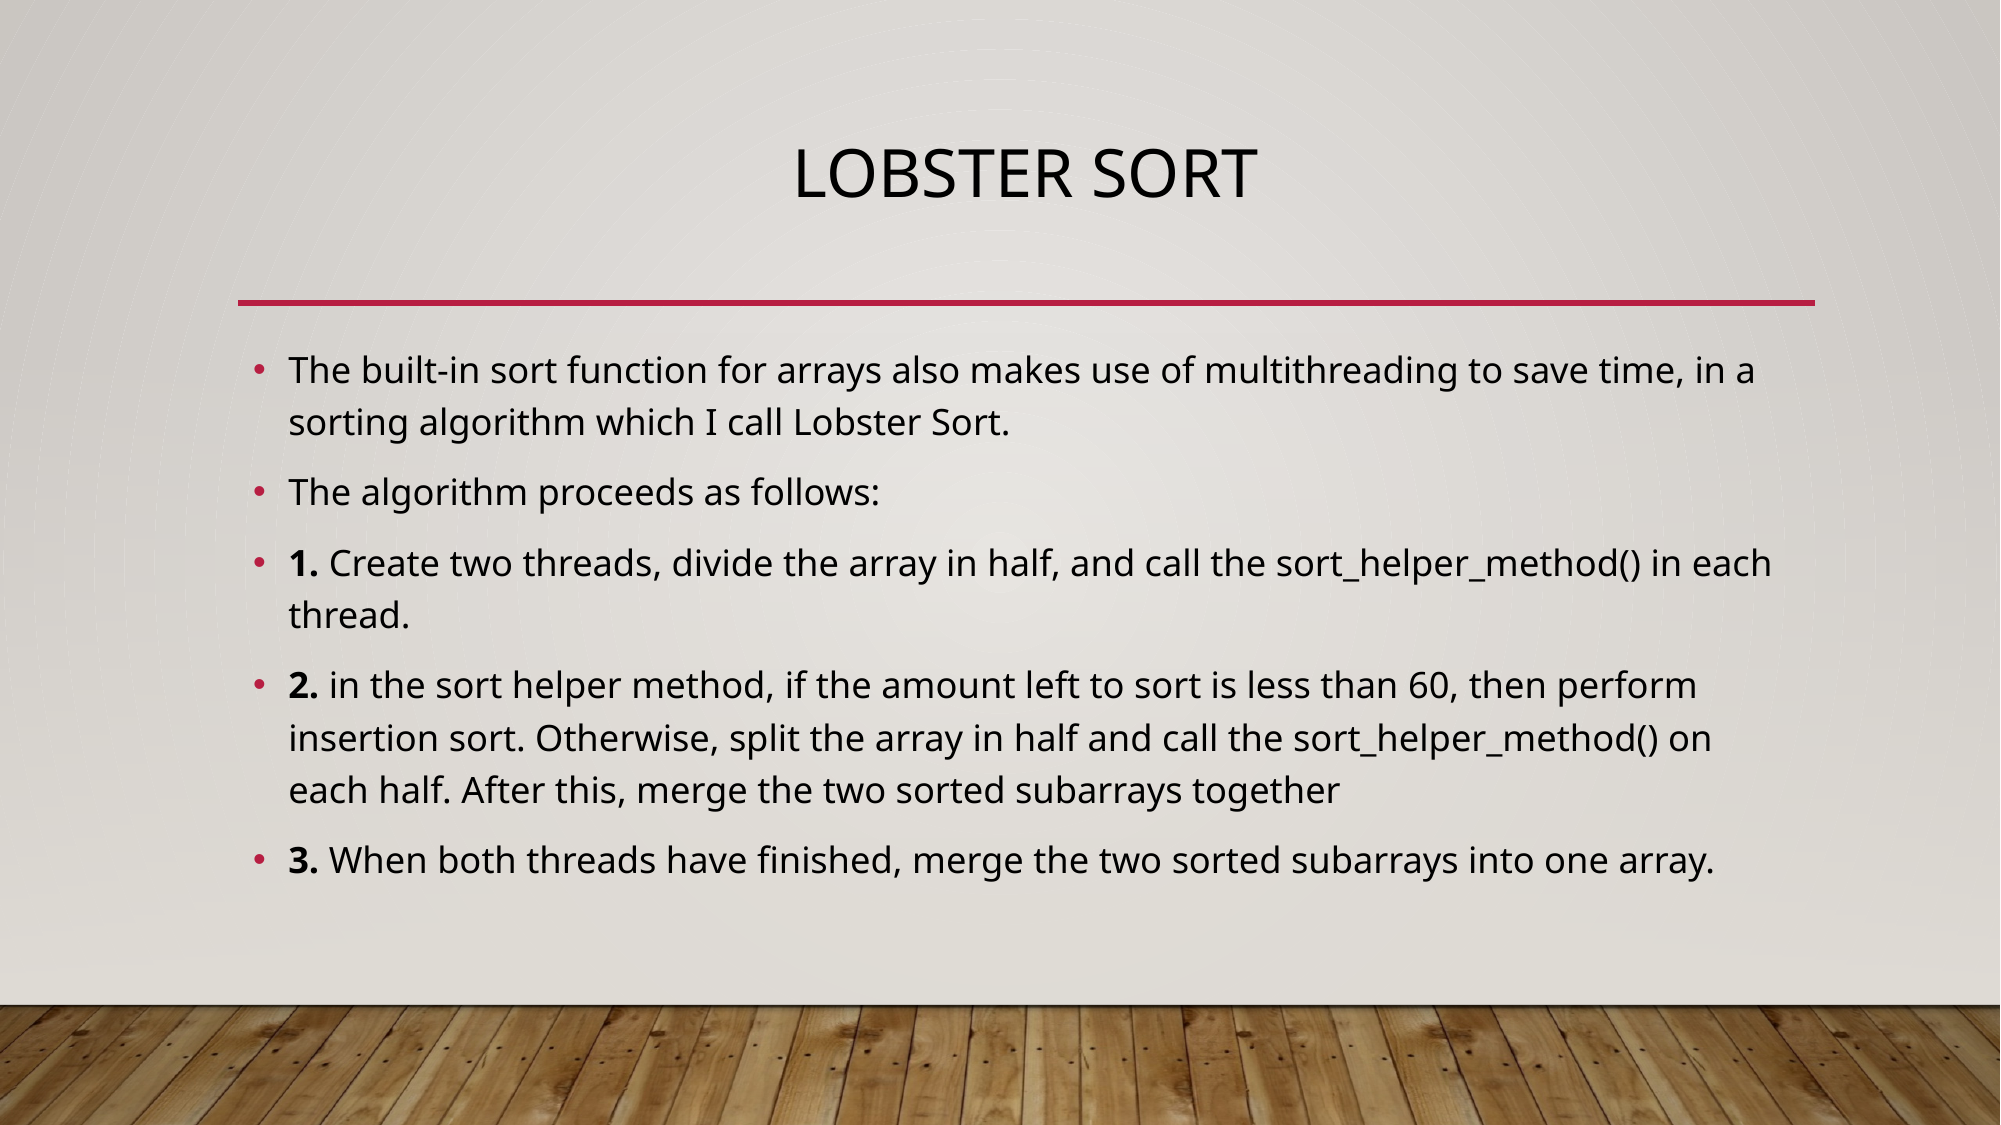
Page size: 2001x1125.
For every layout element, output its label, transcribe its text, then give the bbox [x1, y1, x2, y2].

picture [0, 1005, 2000, 1125]
list The built-in sort function for arrays also makes use of multithreading to save time, in a sorting algorithm which I call Lobster Sort. The algorithm proceeds as follows: 1. Create two threads, divide the array in half, and call the sort_helper_method() in each thread. 2. in the sort helper method, if the amount left to sort is less than 60, then perform insertion sort. Otherwise, split the array in half and call the sort_helper_method() on each half. After this, merge the two sorted subarrays together 3. When both threads have finished, merge the two sorted subarrays into one array. [238, 330, 1814, 897]
title Lobster Sort [238, 131, 1814, 305]
